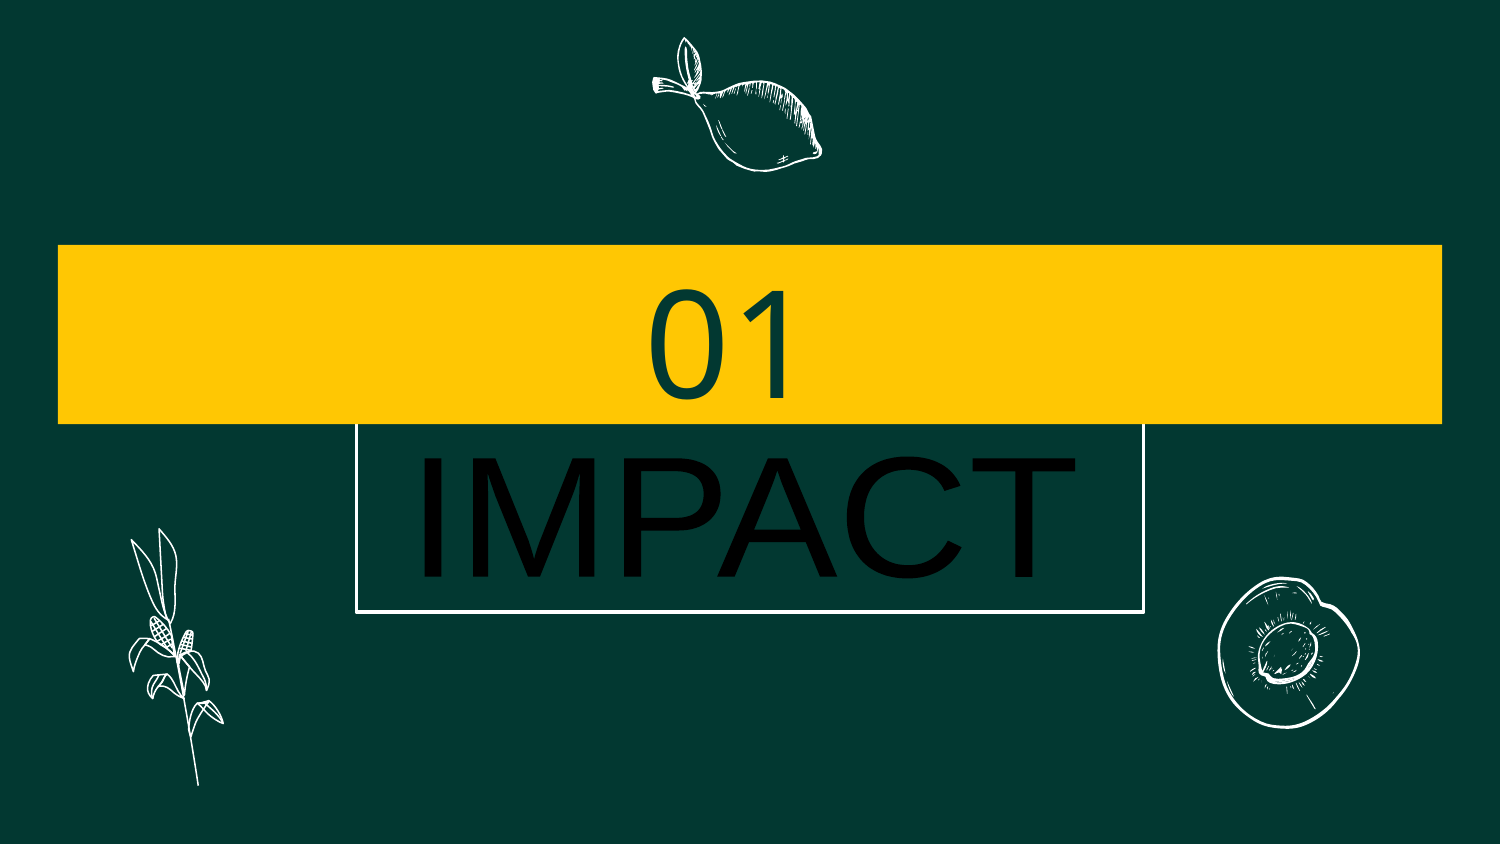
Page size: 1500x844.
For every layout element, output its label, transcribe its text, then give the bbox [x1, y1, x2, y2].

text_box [1216, 576, 1362, 730]
title 01 [227, 215, 1273, 462]
text_box [356, 462, 1144, 613]
text_box [57, 244, 227, 425]
text_box [1273, 244, 1443, 425]
